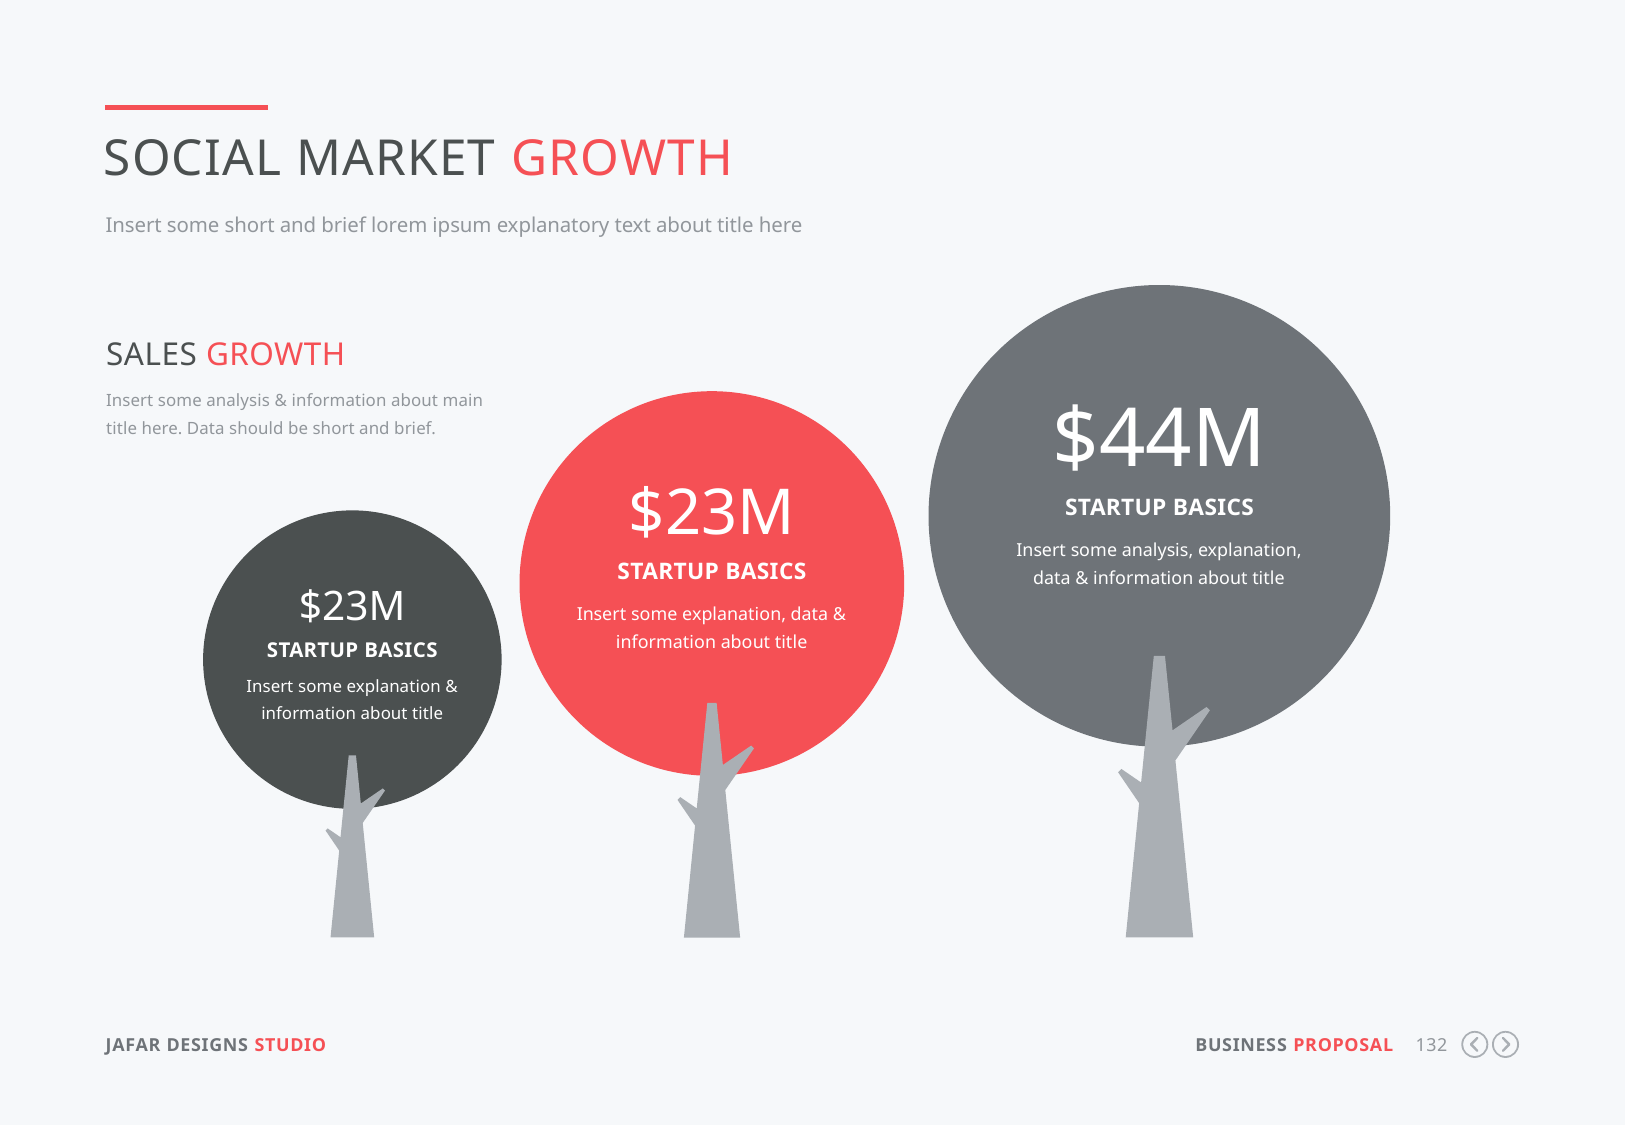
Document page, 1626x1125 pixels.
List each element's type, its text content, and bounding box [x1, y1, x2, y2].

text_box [570, 556, 854, 654]
text_box $23M [245, 580, 460, 629]
text_box $44M [1003, 385, 1316, 484]
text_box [245, 636, 460, 724]
text_box [1118, 655, 1210, 938]
text_box [927, 283, 1392, 748]
list Social Market Growth [103, 125, 1518, 188]
text_box [325, 755, 385, 938]
text_box [202, 509, 503, 810]
text_box $23M [570, 471, 853, 547]
list Insert some short and brief lorem ipsum explanatory text about title here [105, 209, 1519, 241]
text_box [1003, 492, 1316, 590]
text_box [106, 334, 485, 439]
text_box [518, 390, 906, 777]
text_box [677, 702, 755, 938]
